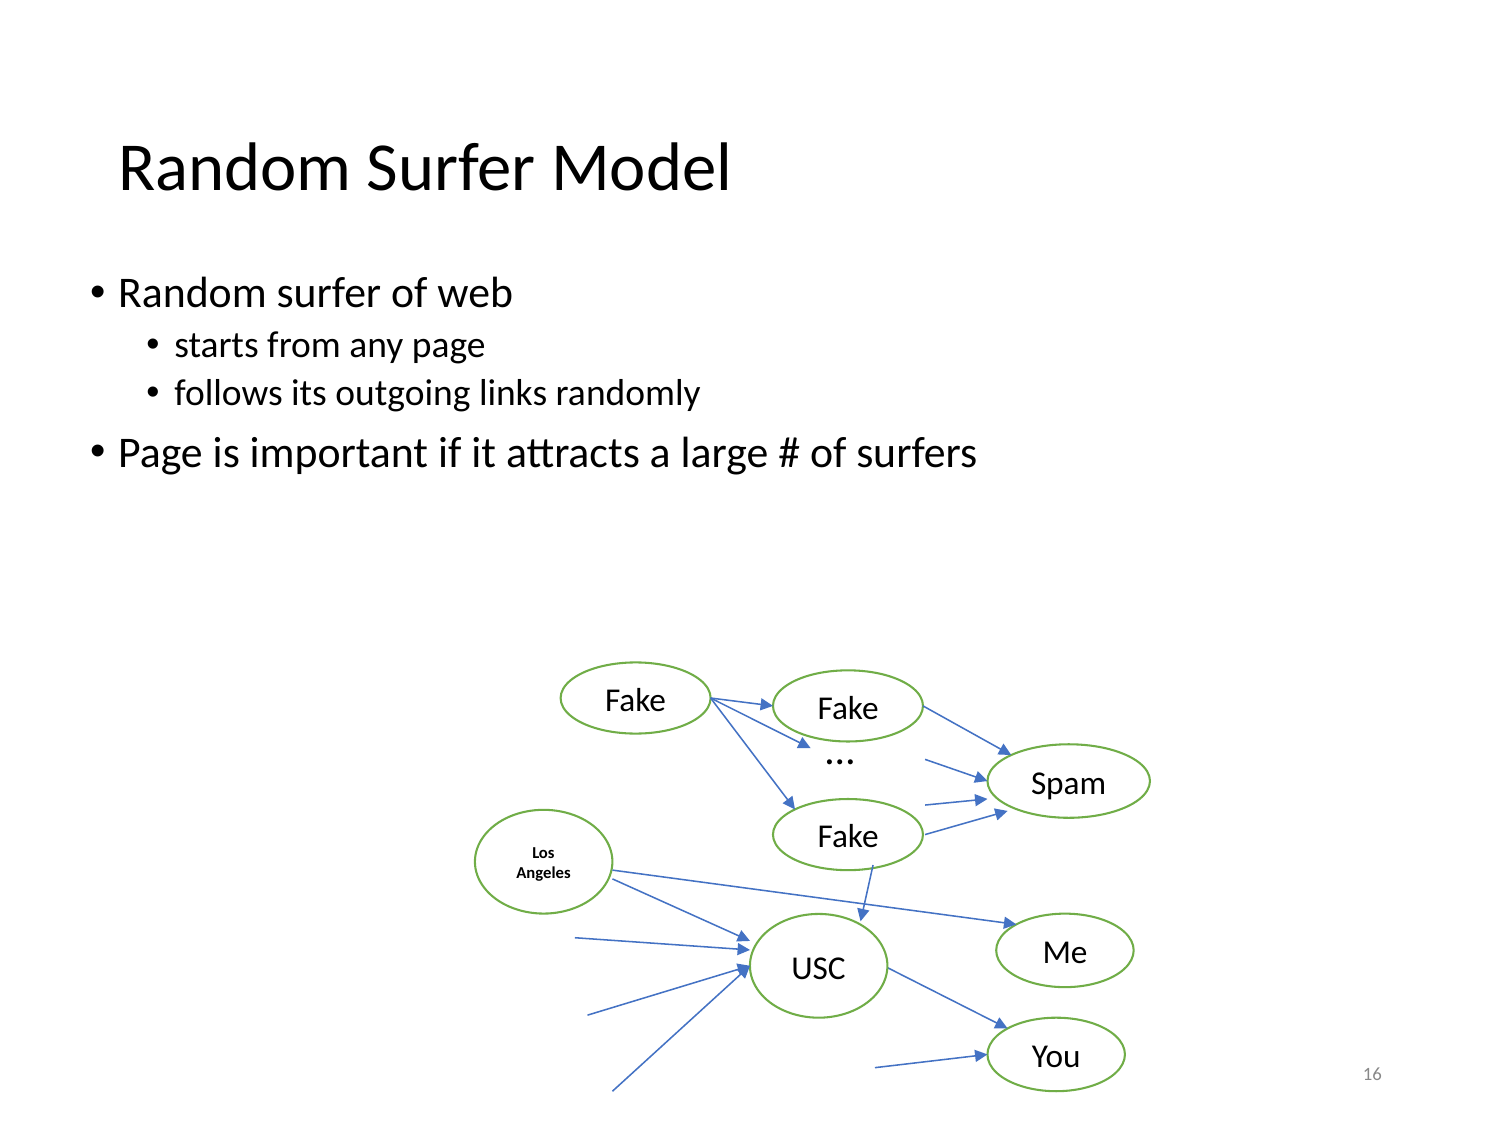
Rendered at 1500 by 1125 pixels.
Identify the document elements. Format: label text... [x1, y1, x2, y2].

title Random Surfer Model [103, 59, 1397, 262]
slide_number ‹#› [1059, 1042, 1397, 1103]
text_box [474, 662, 1151, 1092]
list Random surfer of web starts from any page follows its outgoing links randomly Page is important if it attracts a large # of surfers [75, 262, 1450, 1005]
